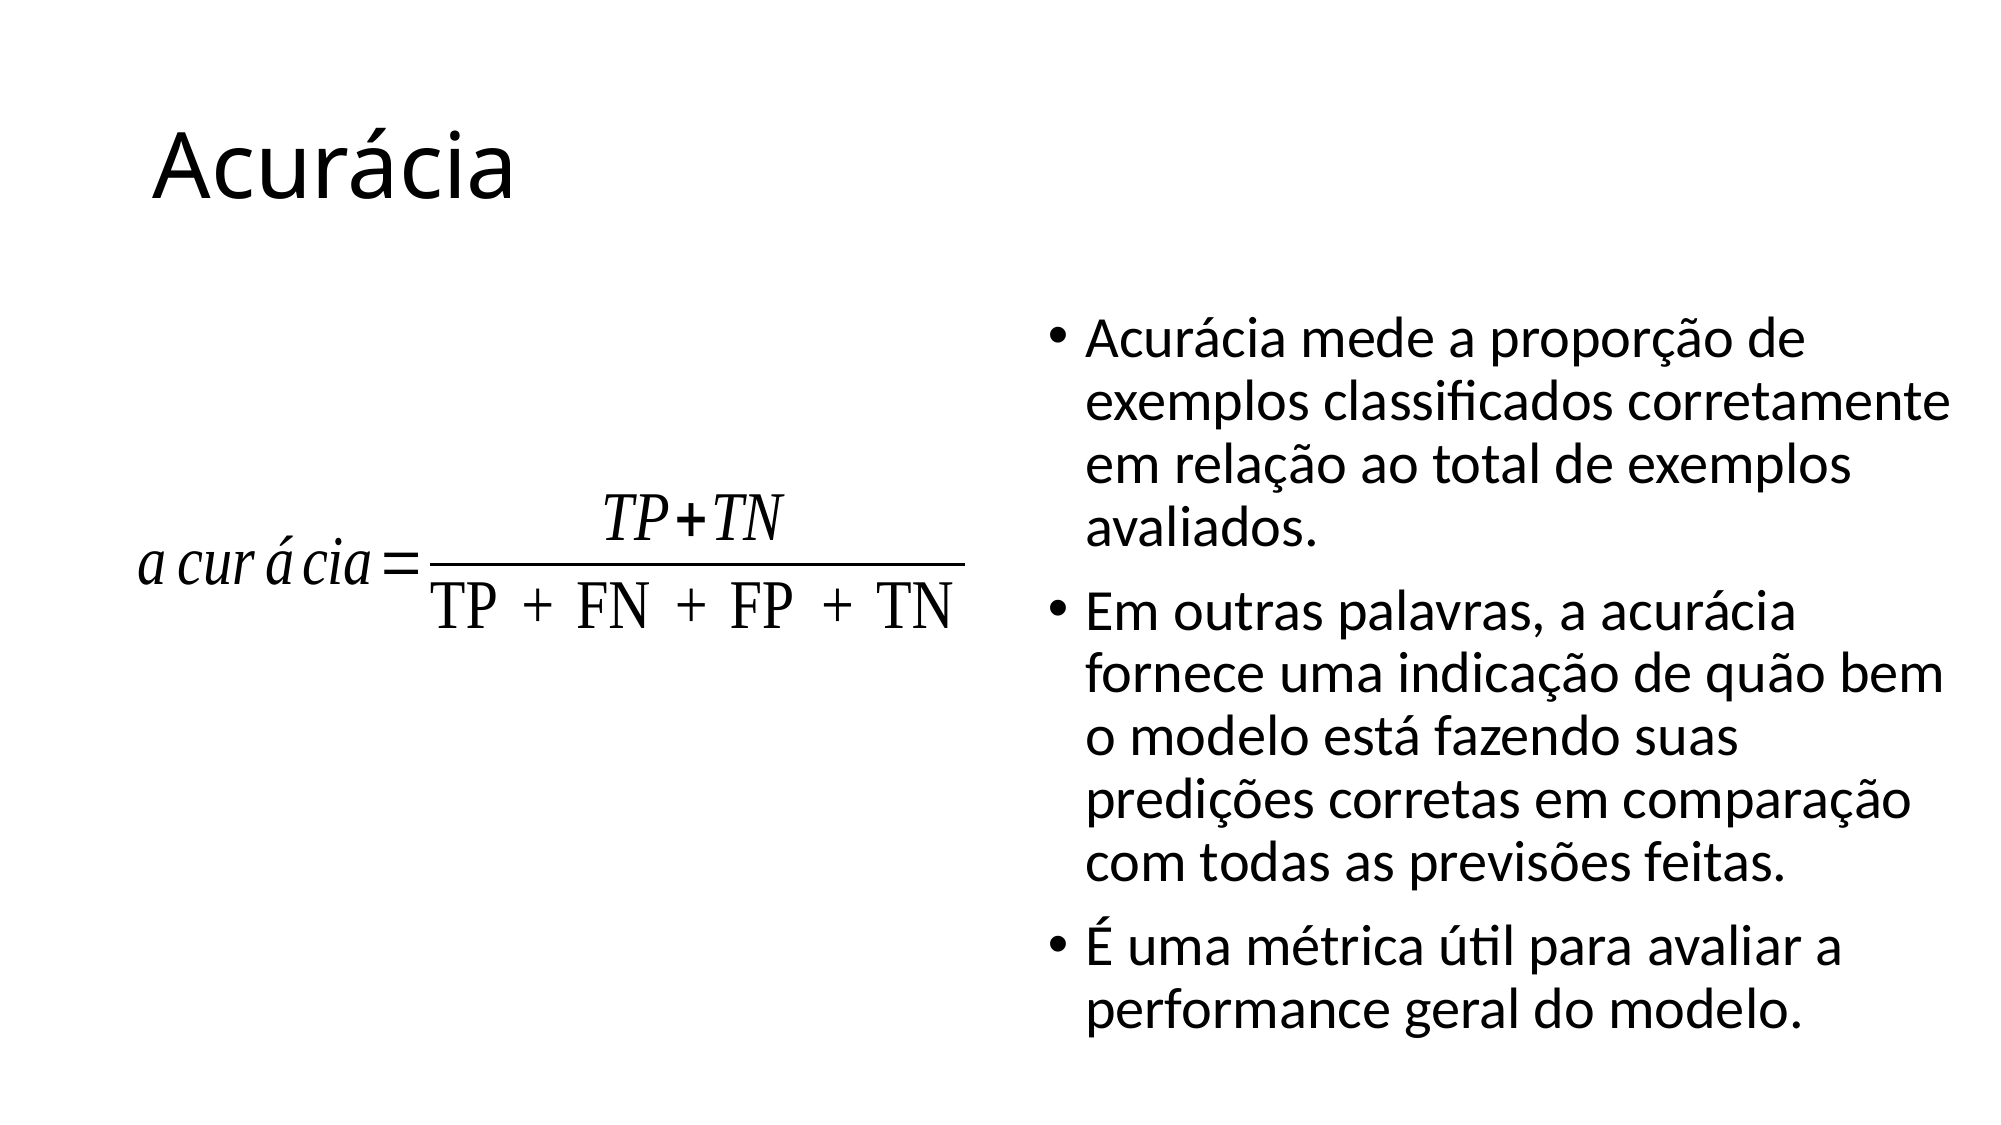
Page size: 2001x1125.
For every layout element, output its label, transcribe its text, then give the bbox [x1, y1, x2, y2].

title Acurácia [137, 59, 1863, 278]
list Acurácia mede a proporção de exemplos classificados corretamente em relação ao total de exemplos avaliados. Em outras palavras, a acurácia fornece uma indicação de quão bem o modelo está fazendo suas predições corretas em comparação com todas as previsões feitas. É uma métrica útil para avaliar a performance geral do modelo. [1032, 299, 1978, 1125]
